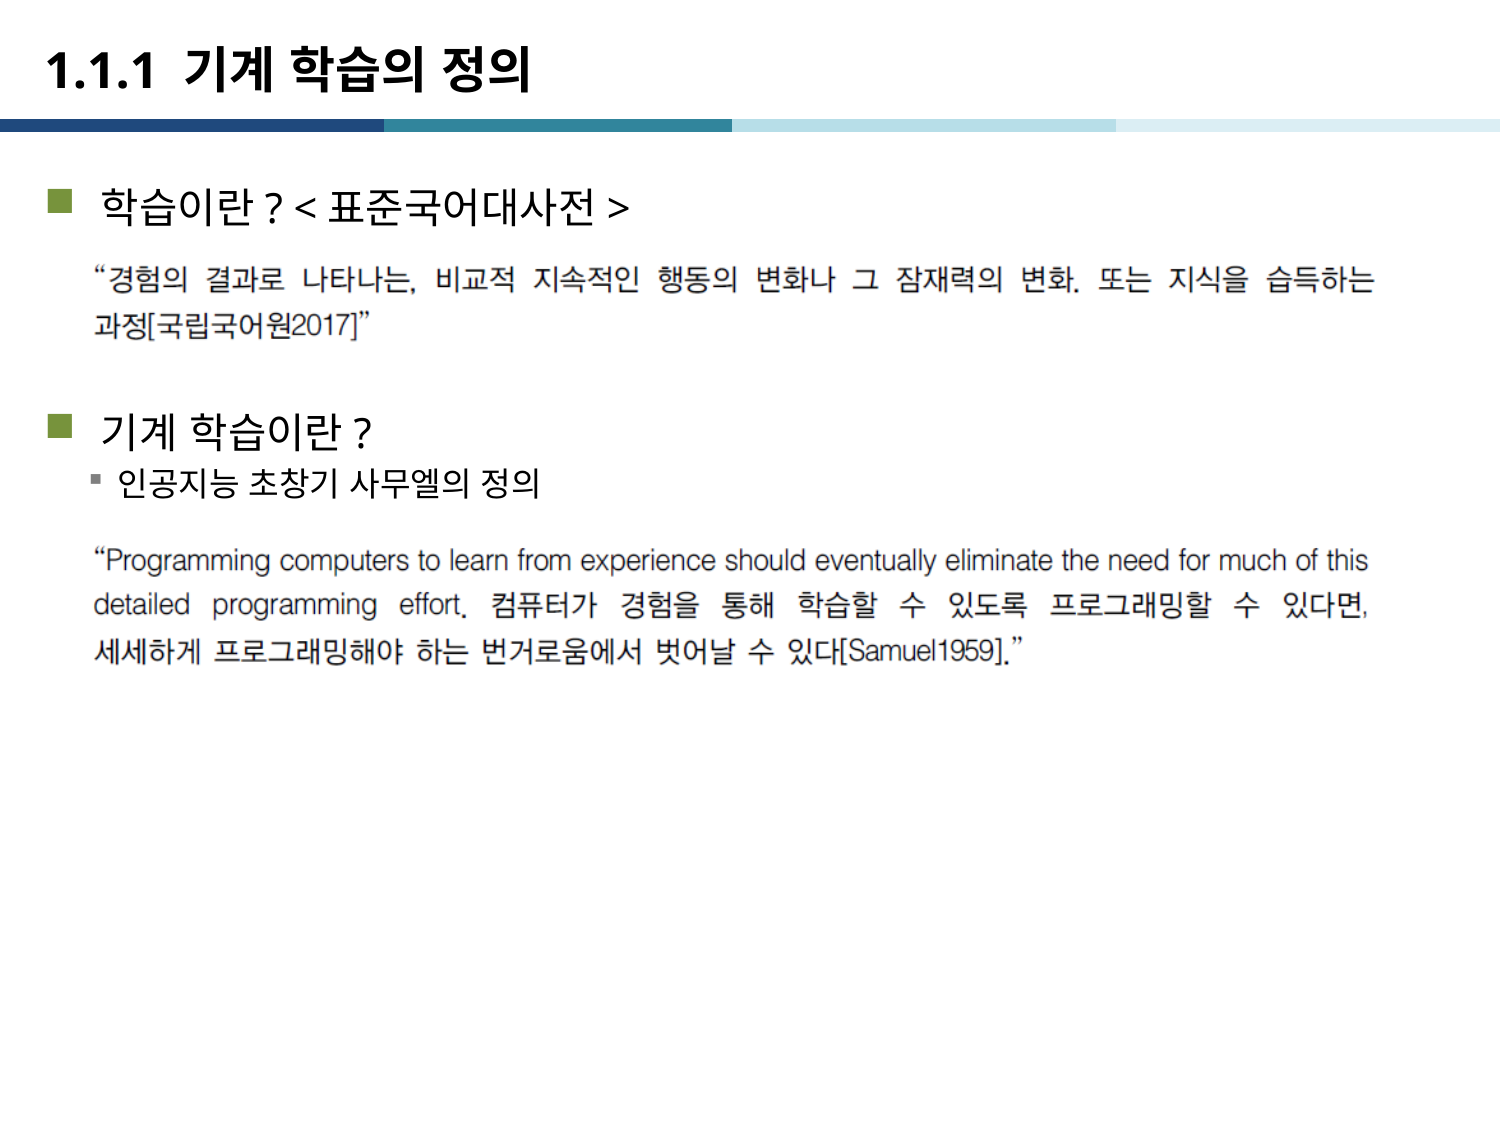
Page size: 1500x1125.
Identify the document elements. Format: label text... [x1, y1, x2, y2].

title 1.1.1 기계 학습의 정의 [29, 23, 1270, 114]
picture [88, 538, 1377, 671]
list 학습이란? <표준국어대사전> 기계 학습이란? 인공지능 초창기 사무엘의 정의 [29, 148, 1471, 1083]
picture [88, 255, 1377, 348]
